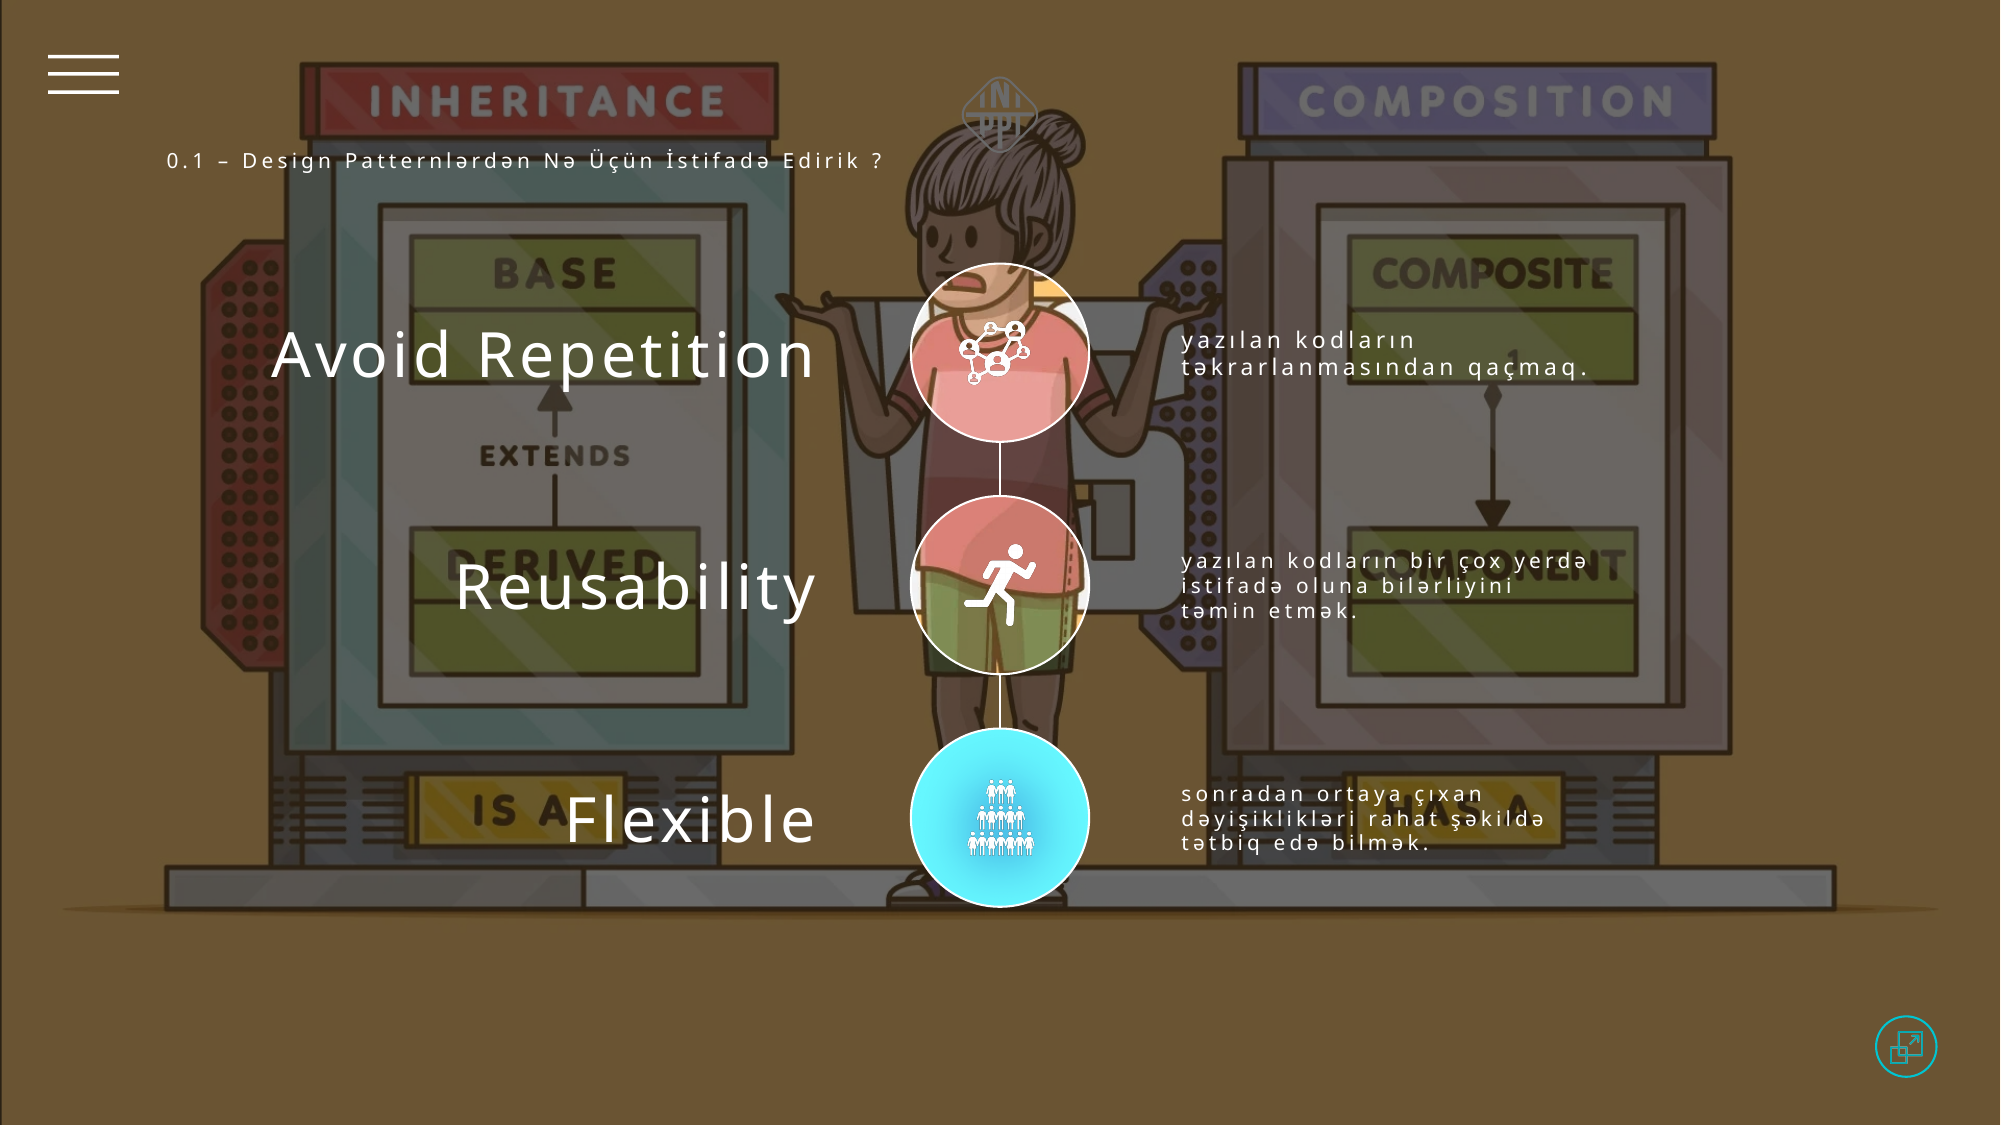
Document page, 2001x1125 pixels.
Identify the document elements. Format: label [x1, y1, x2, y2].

text_box [910, 728, 1090, 907]
text_box [910, 263, 1090, 442]
text_box [2, 0, 2000, 1125]
text_box [910, 495, 1090, 675]
text_box [1876, 1016, 1937, 1077]
